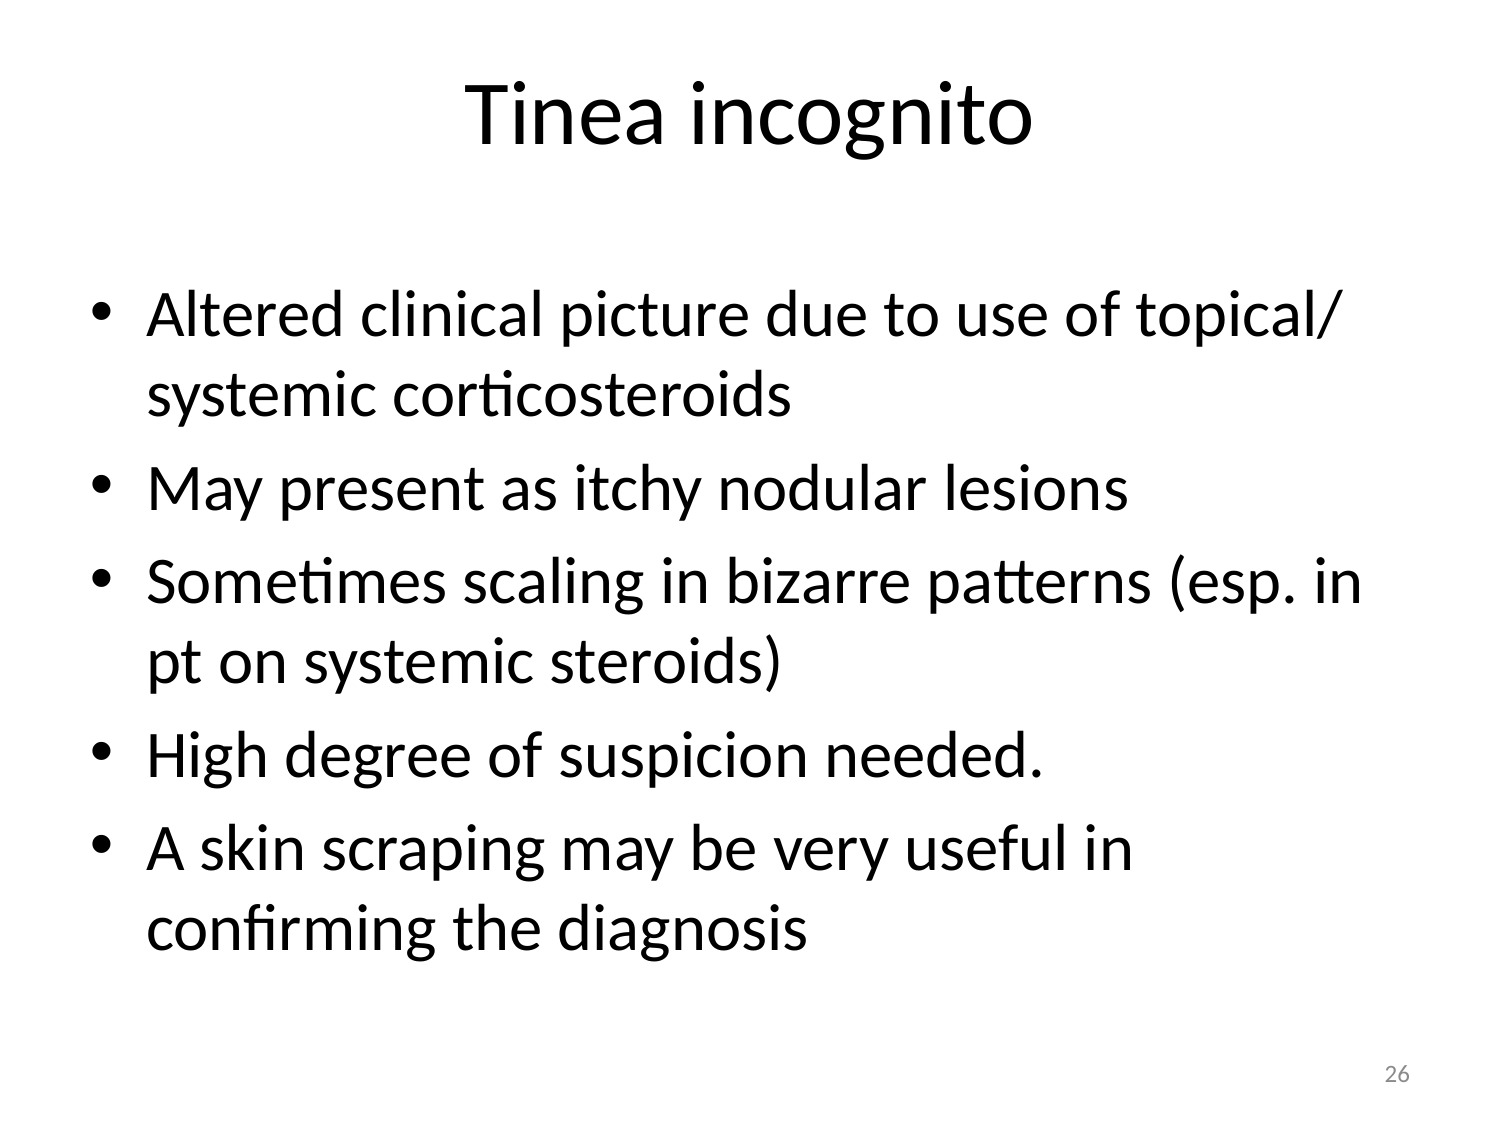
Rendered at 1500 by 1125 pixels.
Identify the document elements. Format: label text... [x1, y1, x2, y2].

slide_number 26 [1074, 1042, 1425, 1103]
text_box Tinea incognito [74, 45, 1425, 233]
text_box Altered clinical picture due to use of topical/ systemic corticosteroids May present as itchy nodular lesions Sometimes scaling in bizarre patterns (esp. in pt on systemic steroids) High degree of suspicion needed. A skin scraping may be very useful in confirming the diagnosis [74, 262, 1425, 1005]
